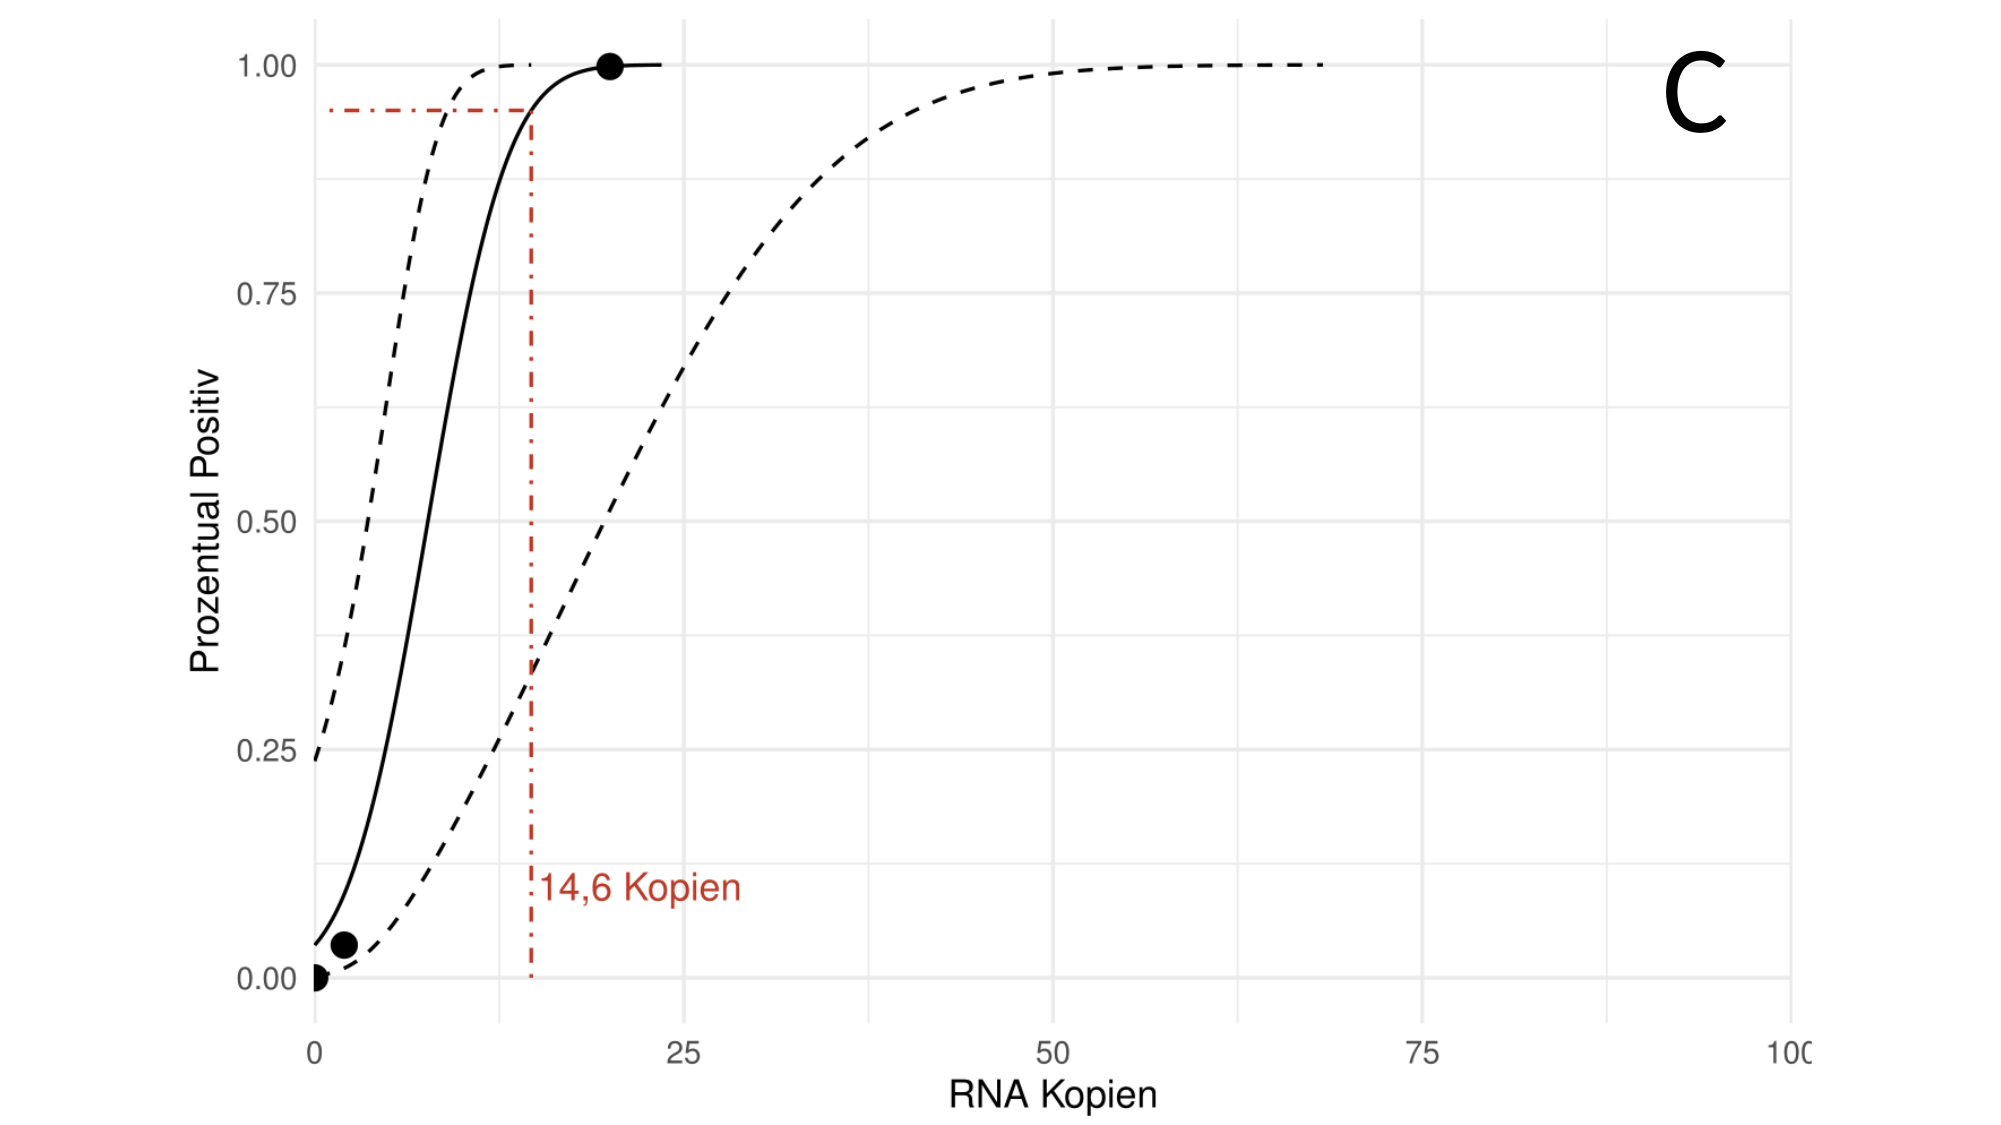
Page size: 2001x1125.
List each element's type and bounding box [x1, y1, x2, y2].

picture [169, 0, 1831, 1125]
